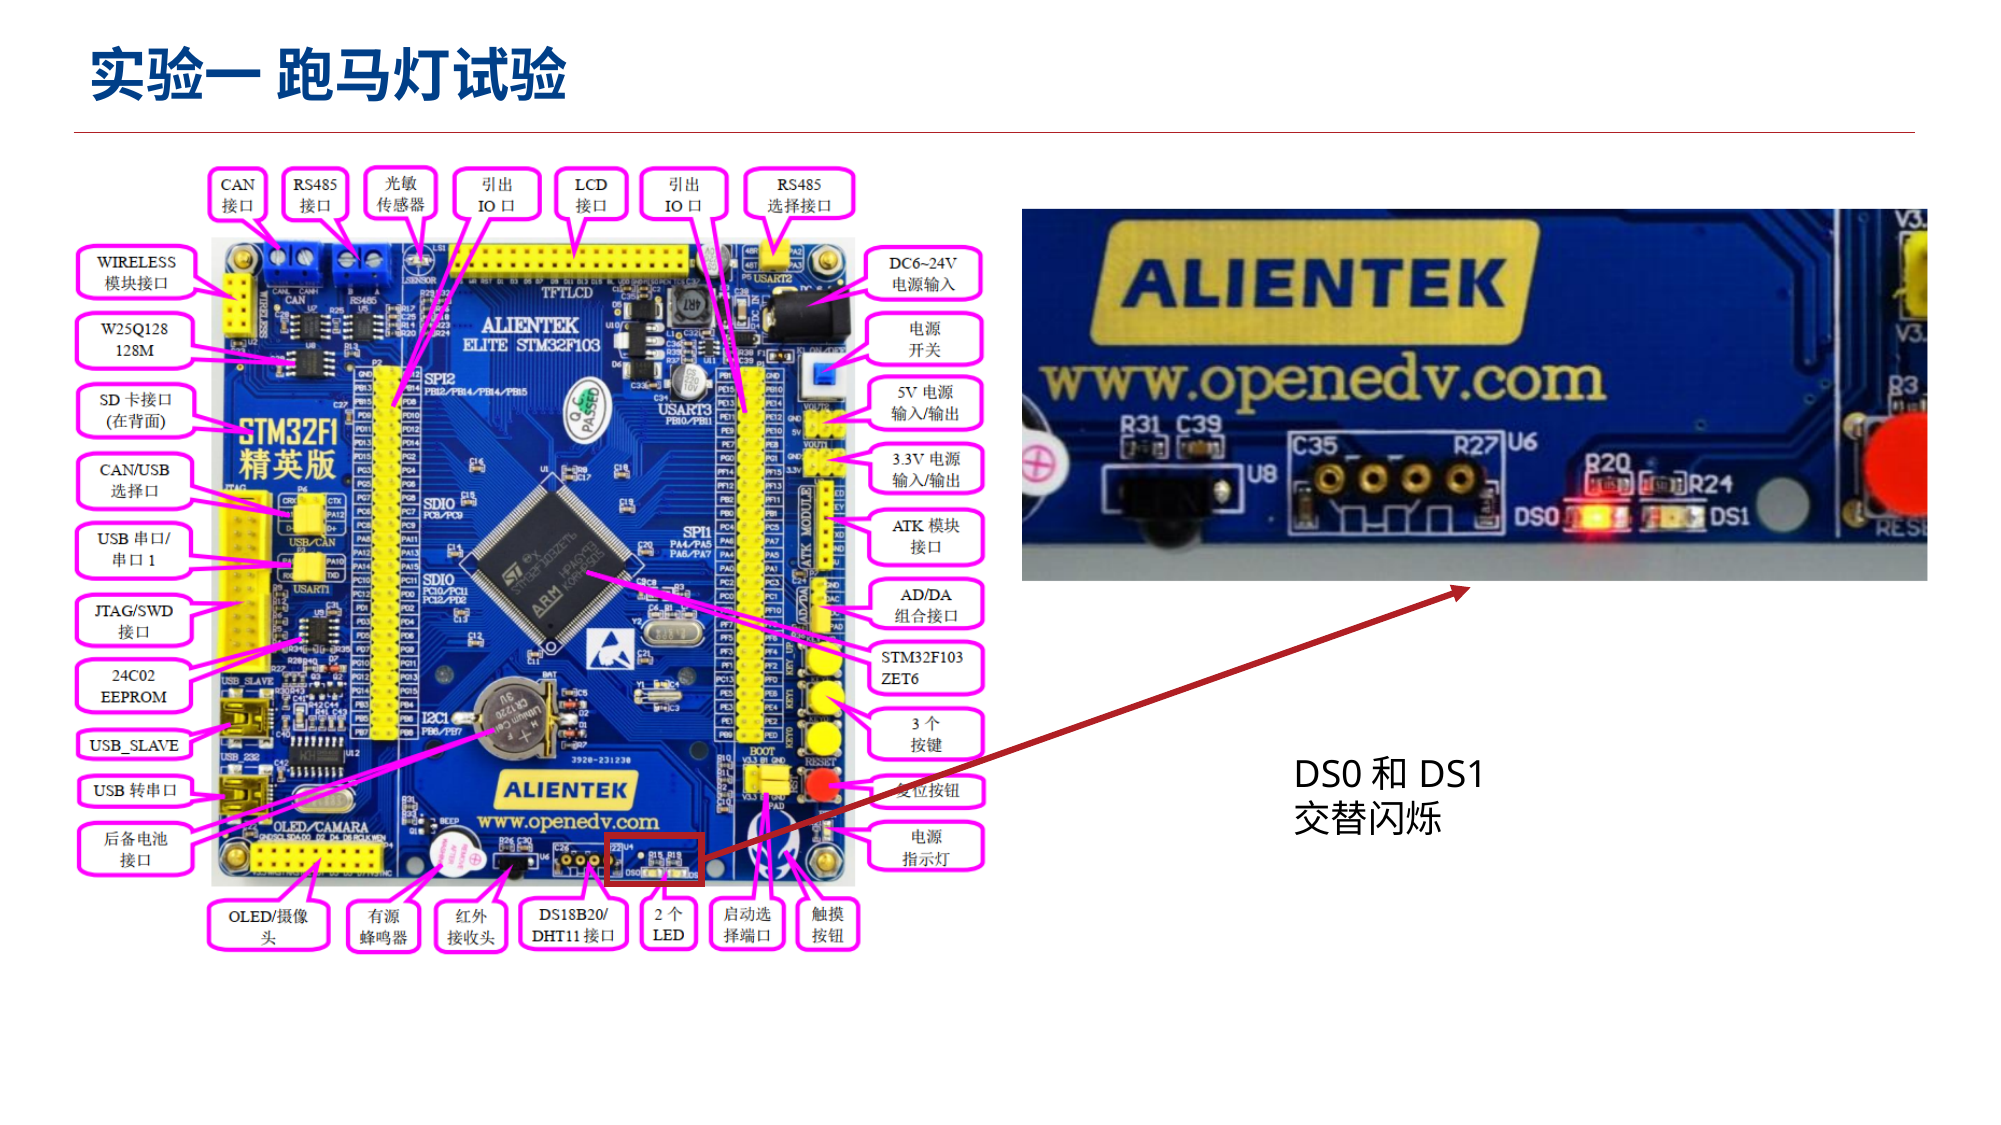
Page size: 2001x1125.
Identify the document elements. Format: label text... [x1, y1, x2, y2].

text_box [701, 587, 1471, 860]
title 实验一 跑马灯试验 [73, 22, 1916, 132]
text_box DS0和DS1 交替闪烁 [1471, 742, 1539, 847]
picture [64, 161, 1022, 965]
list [1022, 202, 1931, 588]
